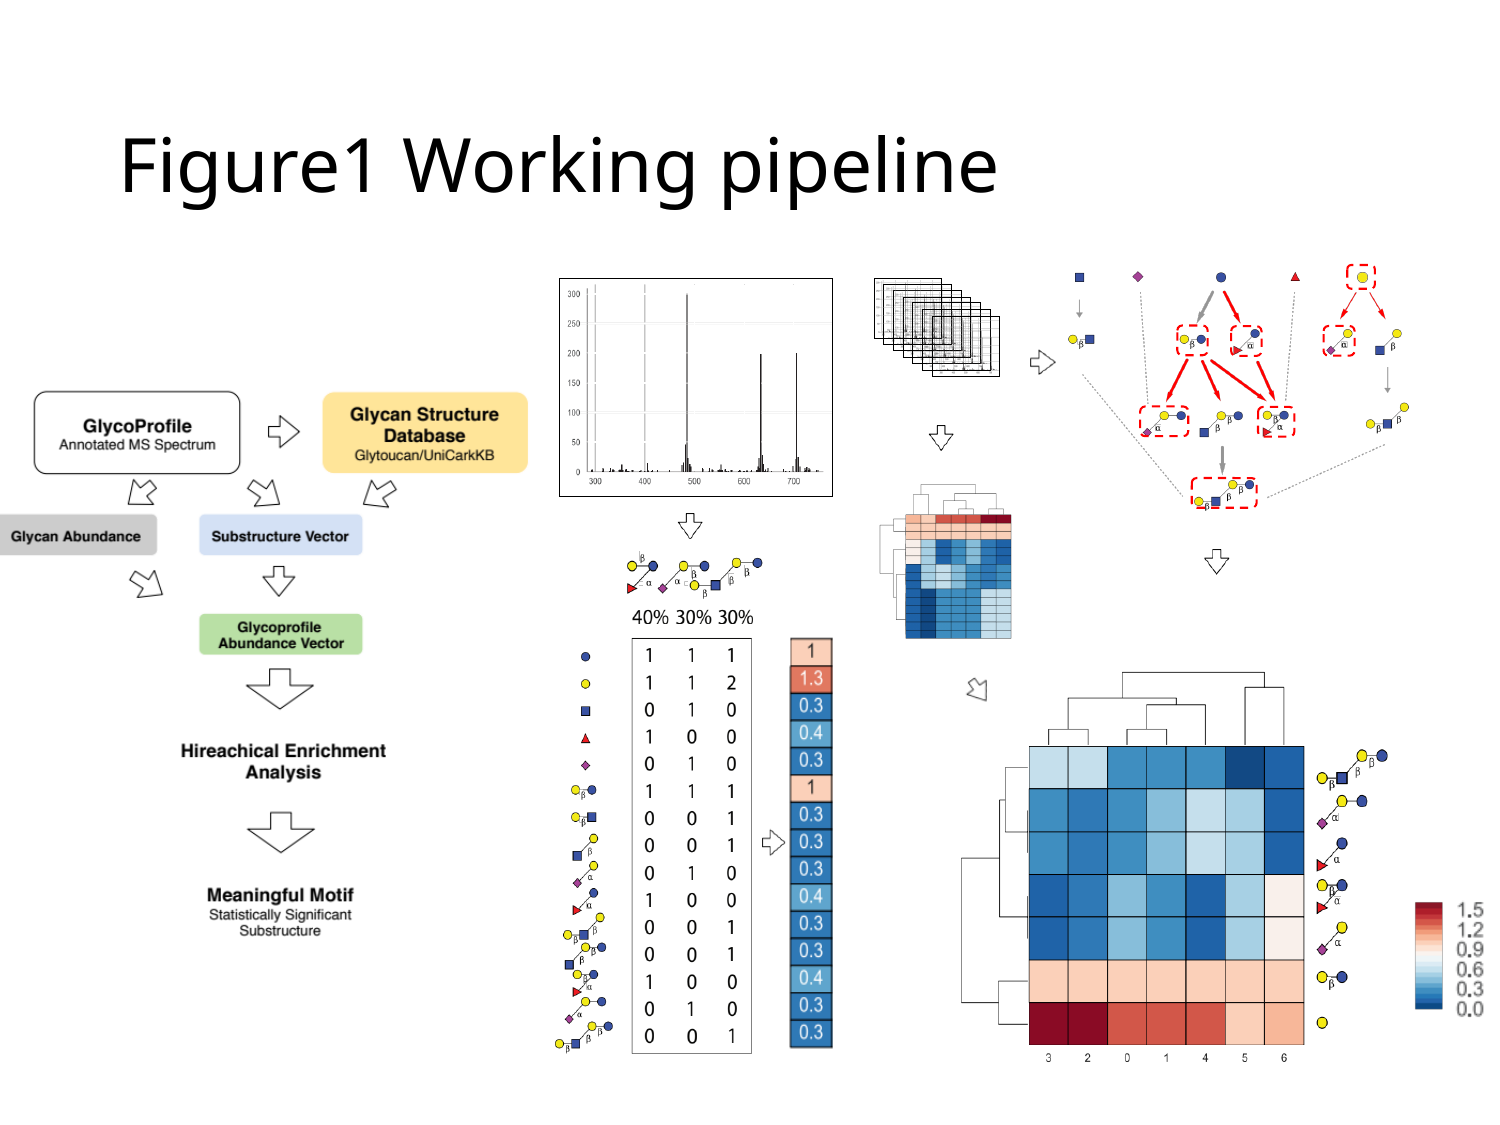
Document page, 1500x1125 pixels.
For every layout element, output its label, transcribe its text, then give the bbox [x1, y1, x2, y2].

picture [0, 355, 539, 951]
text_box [549, 261, 1500, 1087]
title Figure1 Working pipeline [103, 59, 1397, 278]
